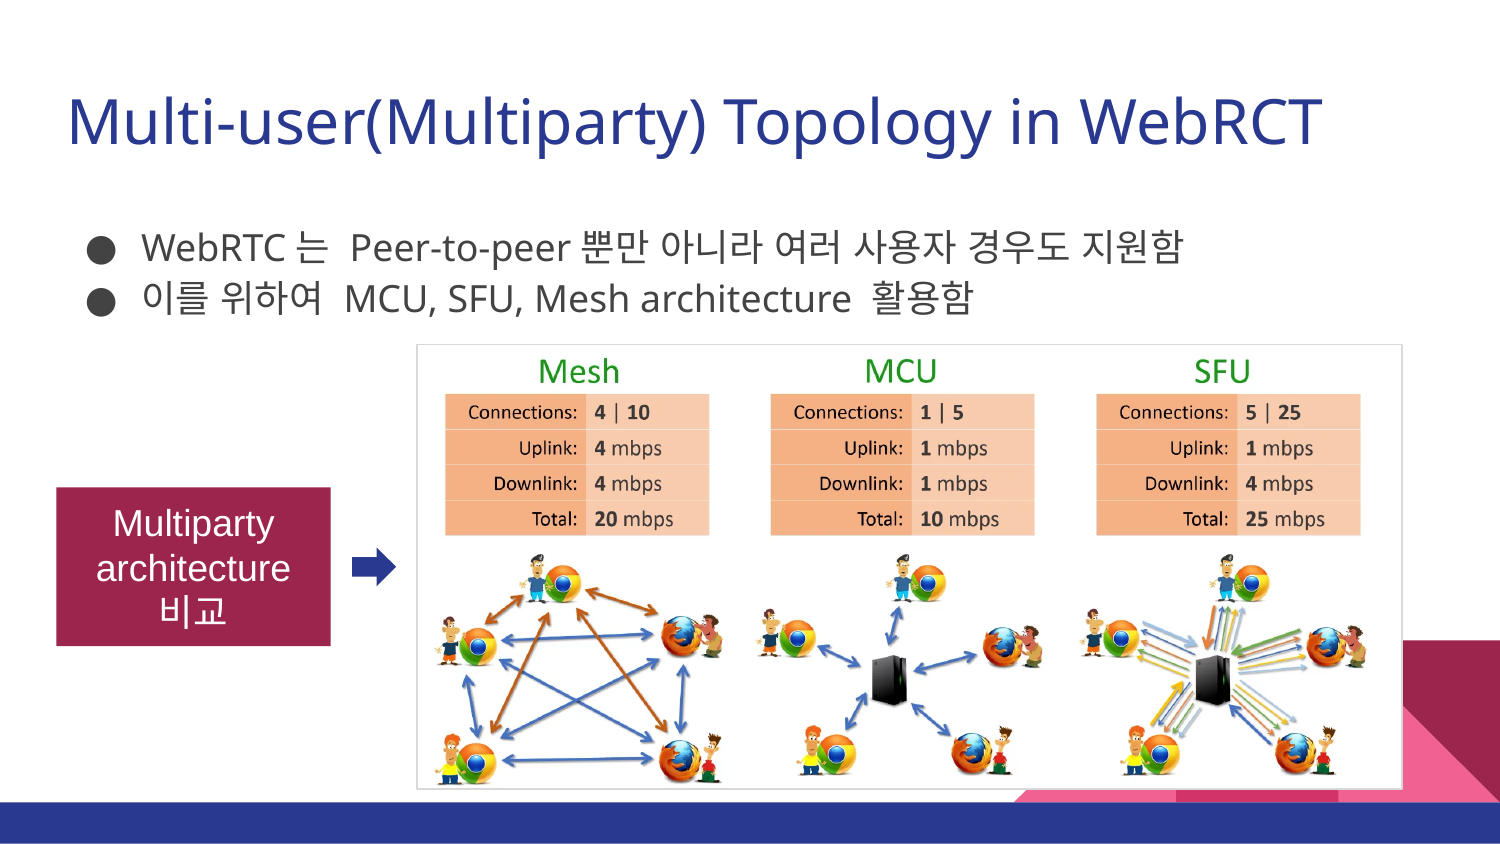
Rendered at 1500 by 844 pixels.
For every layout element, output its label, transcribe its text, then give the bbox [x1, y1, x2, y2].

text_box Multiparty architecture 비교 [56, 487, 331, 647]
picture [417, 345, 1402, 789]
list WebRTC는 Peer-to-peer뿐만 아니라 여러 사용자 경우도 지원함 이를 위하여 MCU, SFU, Mesh architecture 활용함 [51, 201, 1449, 750]
text_box [352, 547, 397, 587]
title Multi-user(Multiparty) Topology in WebRCT [51, 67, 1449, 167]
